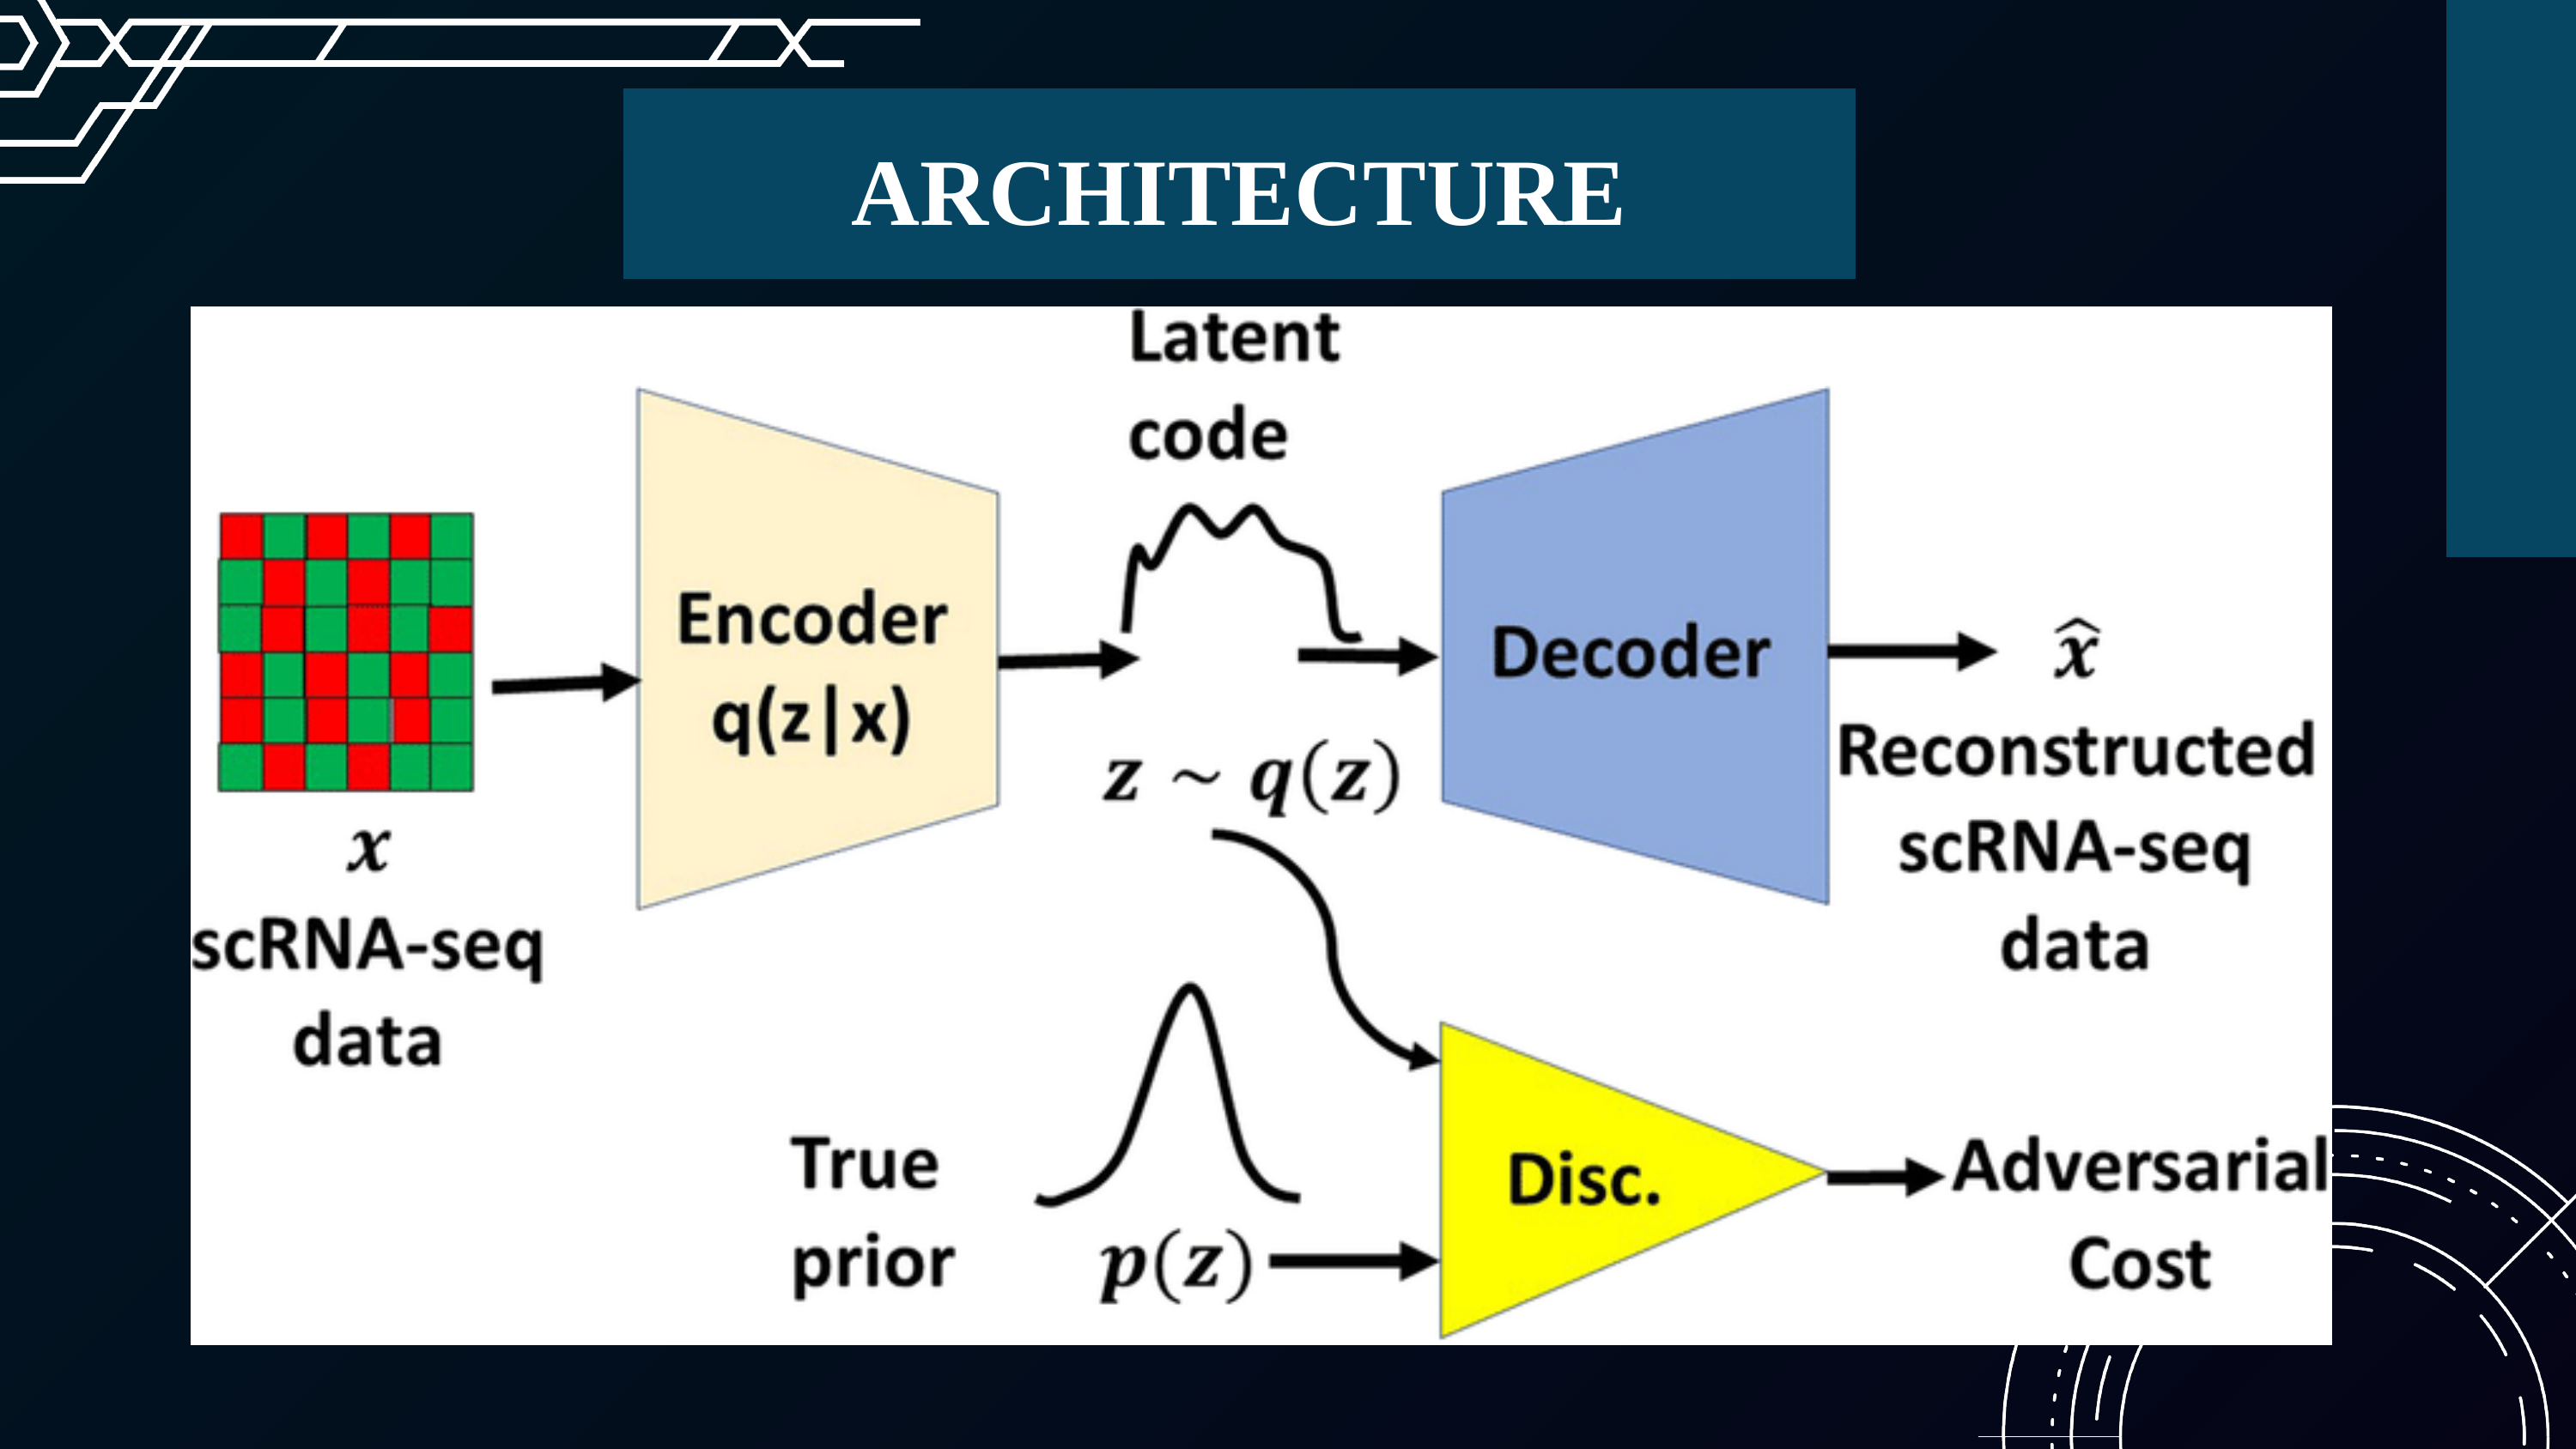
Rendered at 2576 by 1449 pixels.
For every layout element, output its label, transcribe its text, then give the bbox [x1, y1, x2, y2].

text_box ARCHITECTURE [637, 120, 1129, 245]
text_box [1133, 0, 1326, 810]
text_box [2251, 166, 2576, 383]
text_box [1978, 1105, 2576, 1449]
text_box [190, 306, 2332, 1345]
text_box [0, 0, 921, 184]
text_box ARCHITECTURE [1330, 120, 1842, 245]
